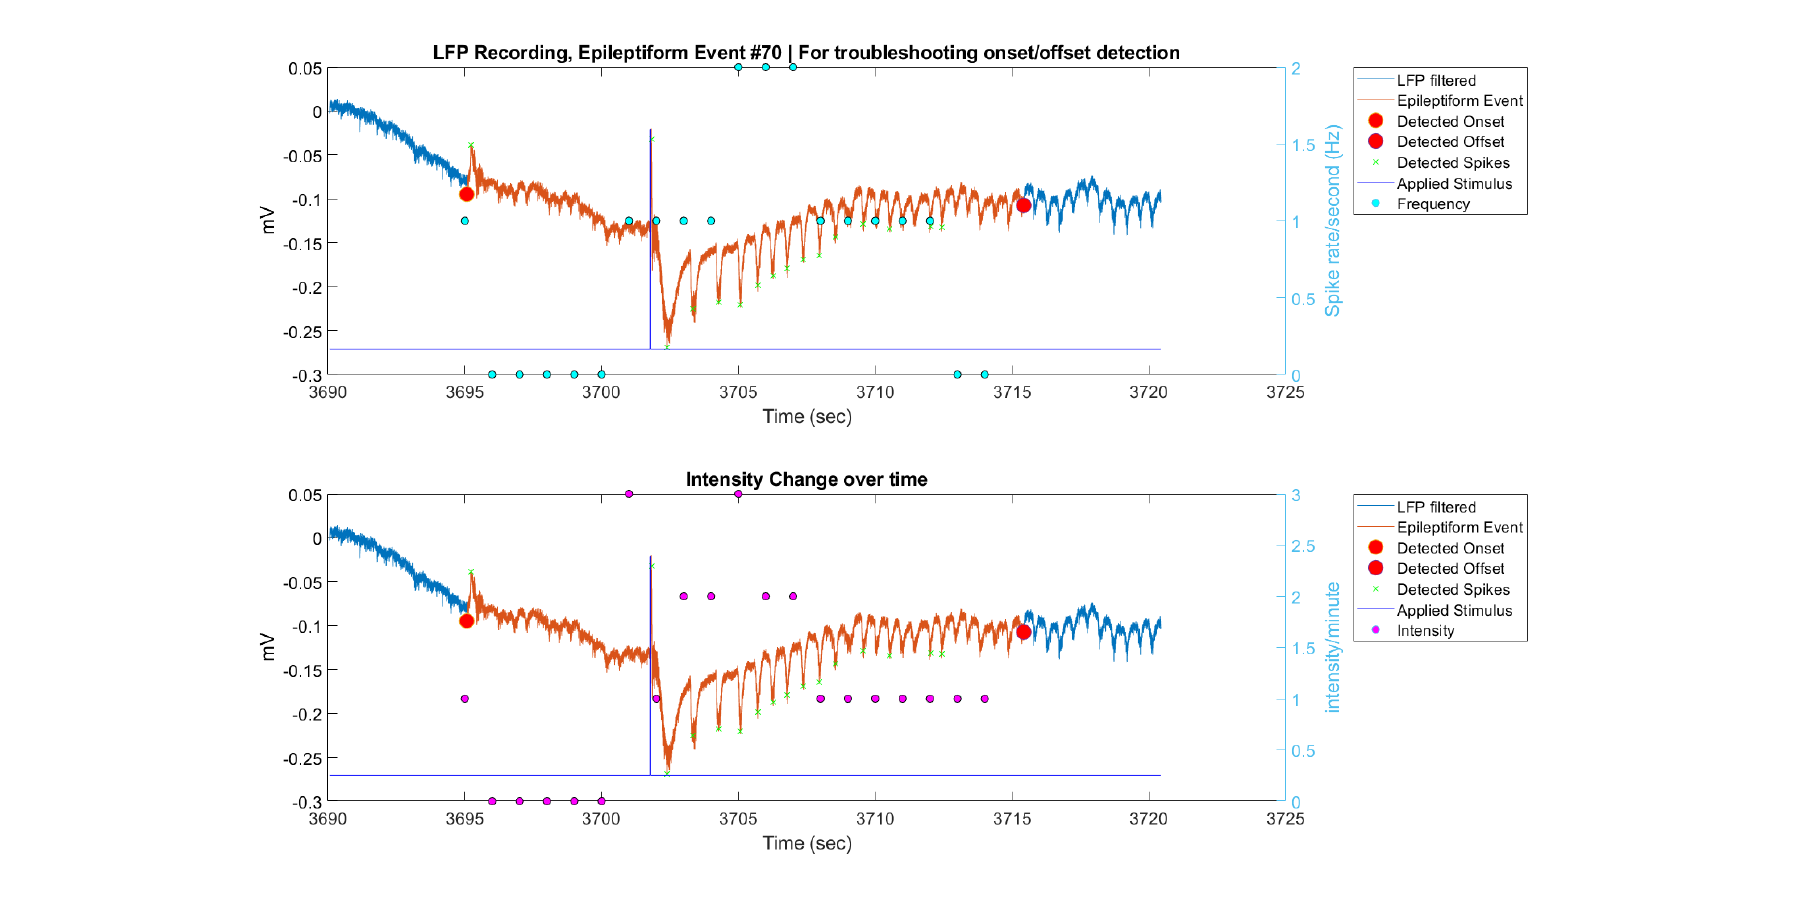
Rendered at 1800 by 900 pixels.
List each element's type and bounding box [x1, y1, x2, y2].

picture [126, 0, 1674, 900]
